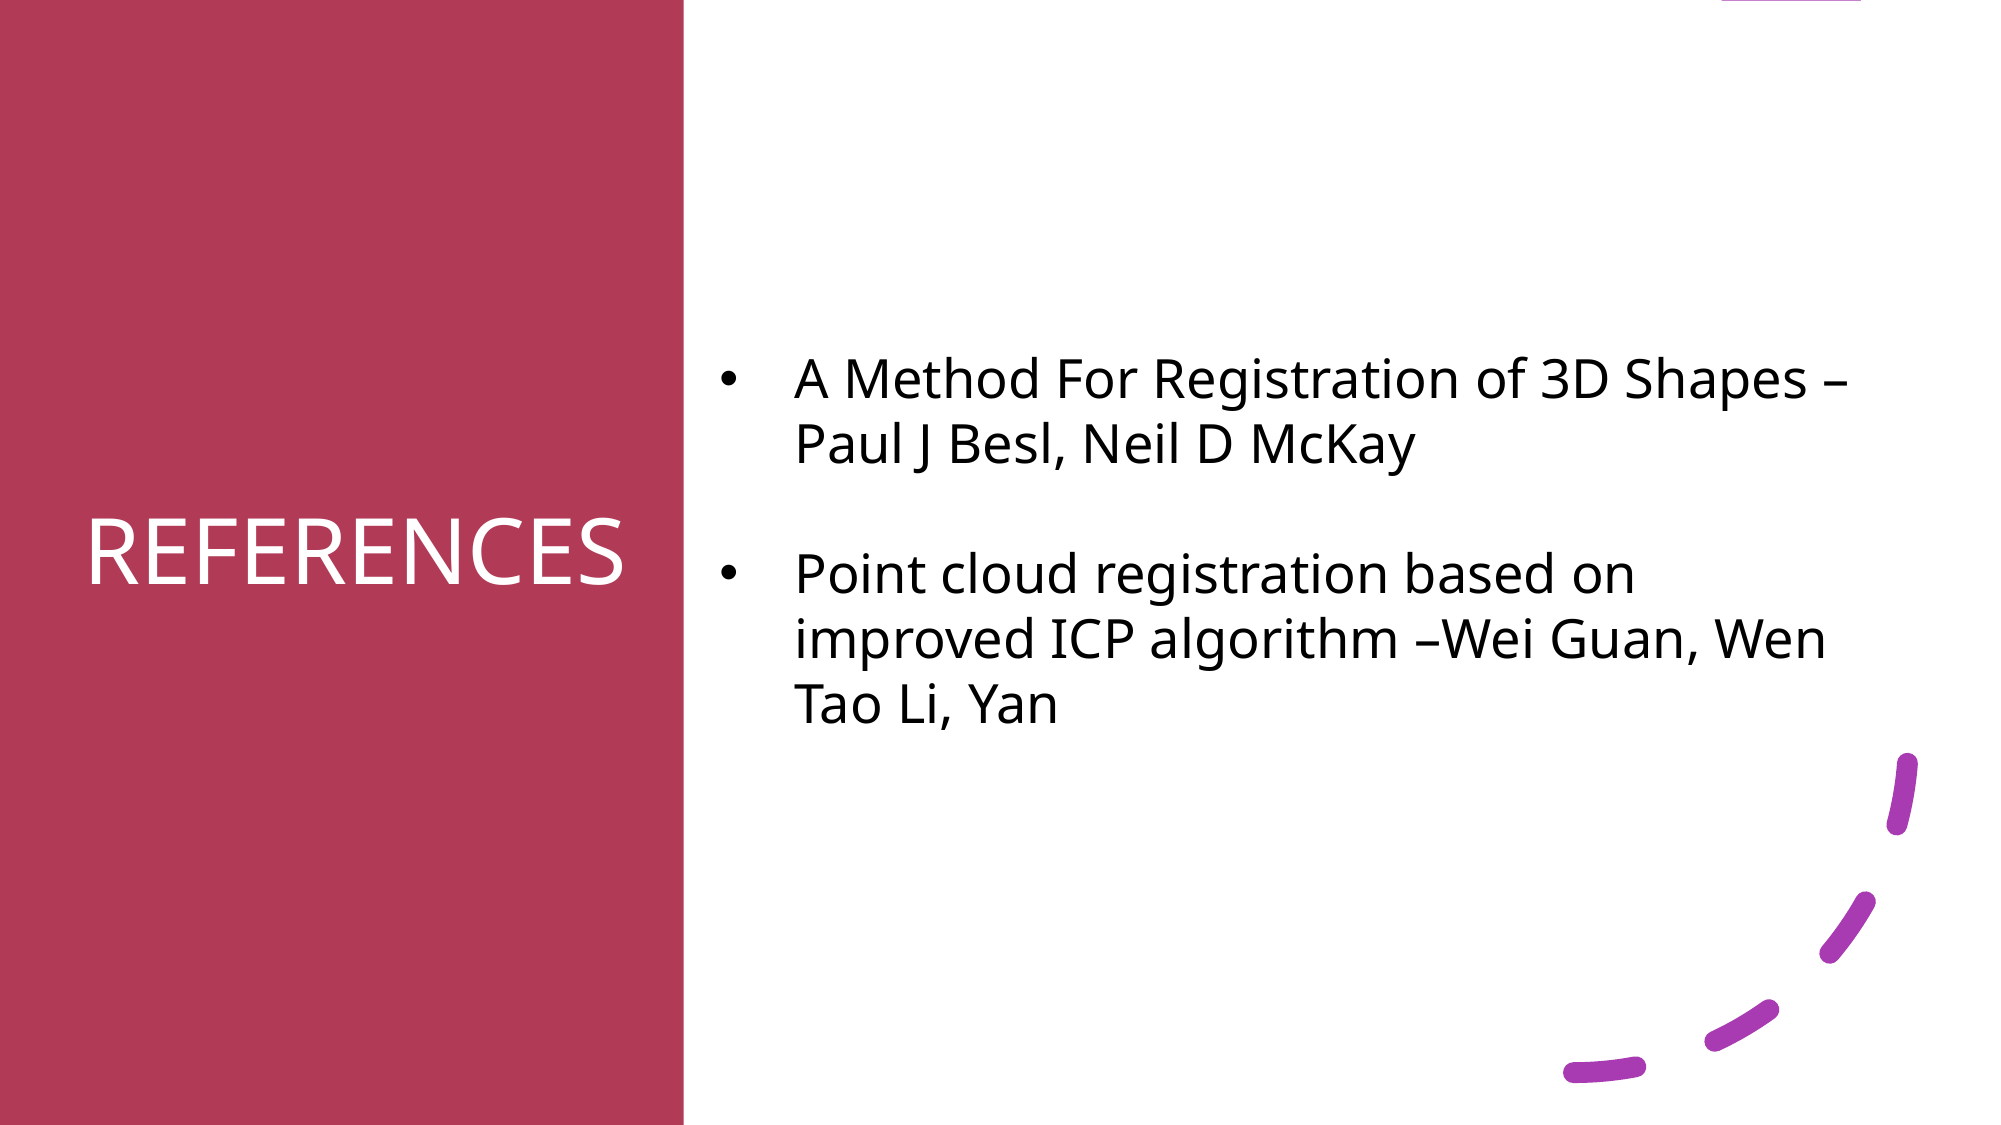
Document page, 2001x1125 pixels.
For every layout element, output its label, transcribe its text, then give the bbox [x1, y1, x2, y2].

text_box [1572, 737, 1909, 1074]
title REFERENCES [68, 97, 665, 1014]
text_box A Method For Registration of 3D Shapes – Paul J Besl, Neil D McKay Point cloud registration based on improved ICP algorithm –Wei Guan, Wen Tao Li, Yan [704, 337, 1887, 787]
text_box [0, 0, 685, 1125]
text_box [685, 0, 2000, 1125]
